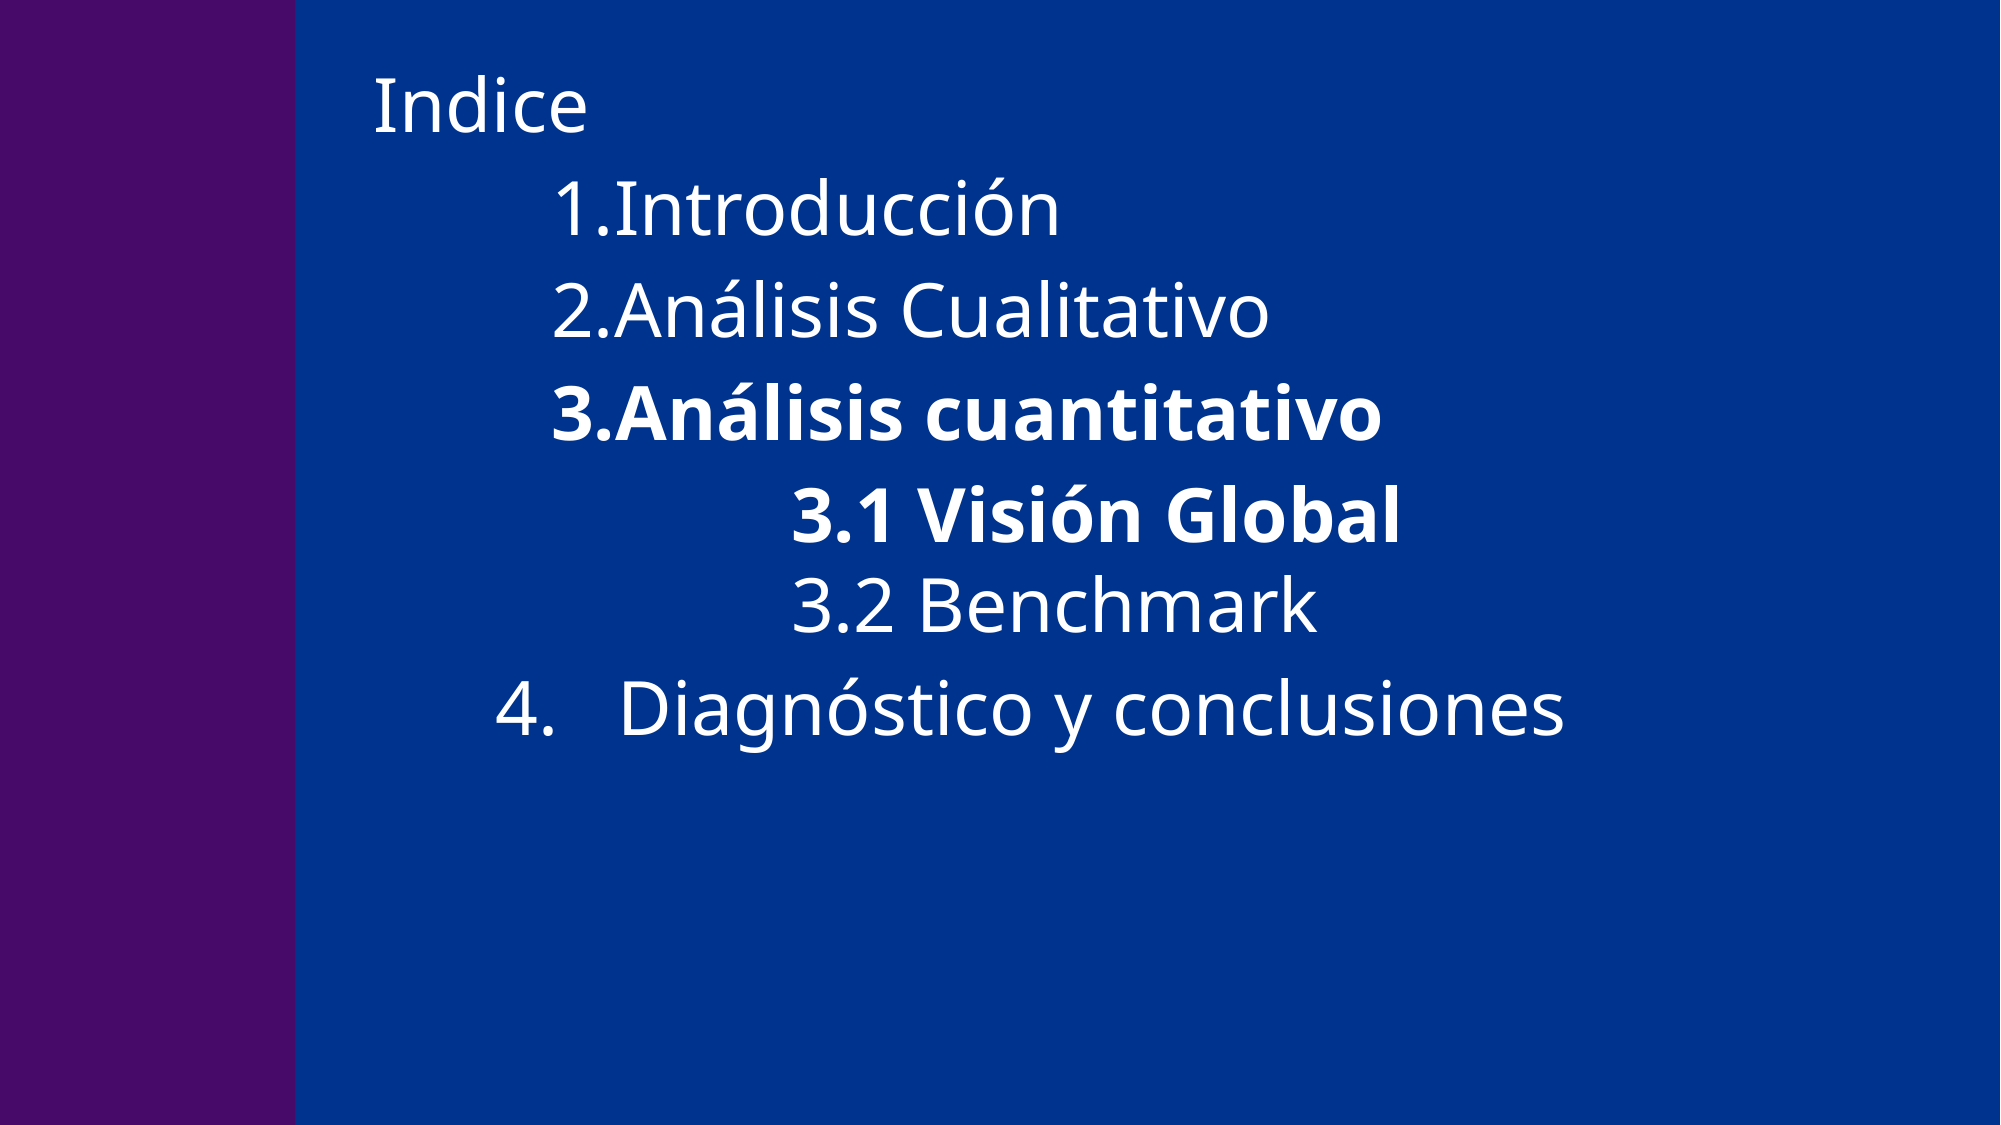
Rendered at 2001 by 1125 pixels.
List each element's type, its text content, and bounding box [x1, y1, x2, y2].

text_box Indice Introducción Análisis Cualitativo Análisis cuantitativo 3.1 Visión Global 3.2 Benchmark Diagnóstico y conclusiones [373, 42, 1727, 778]
